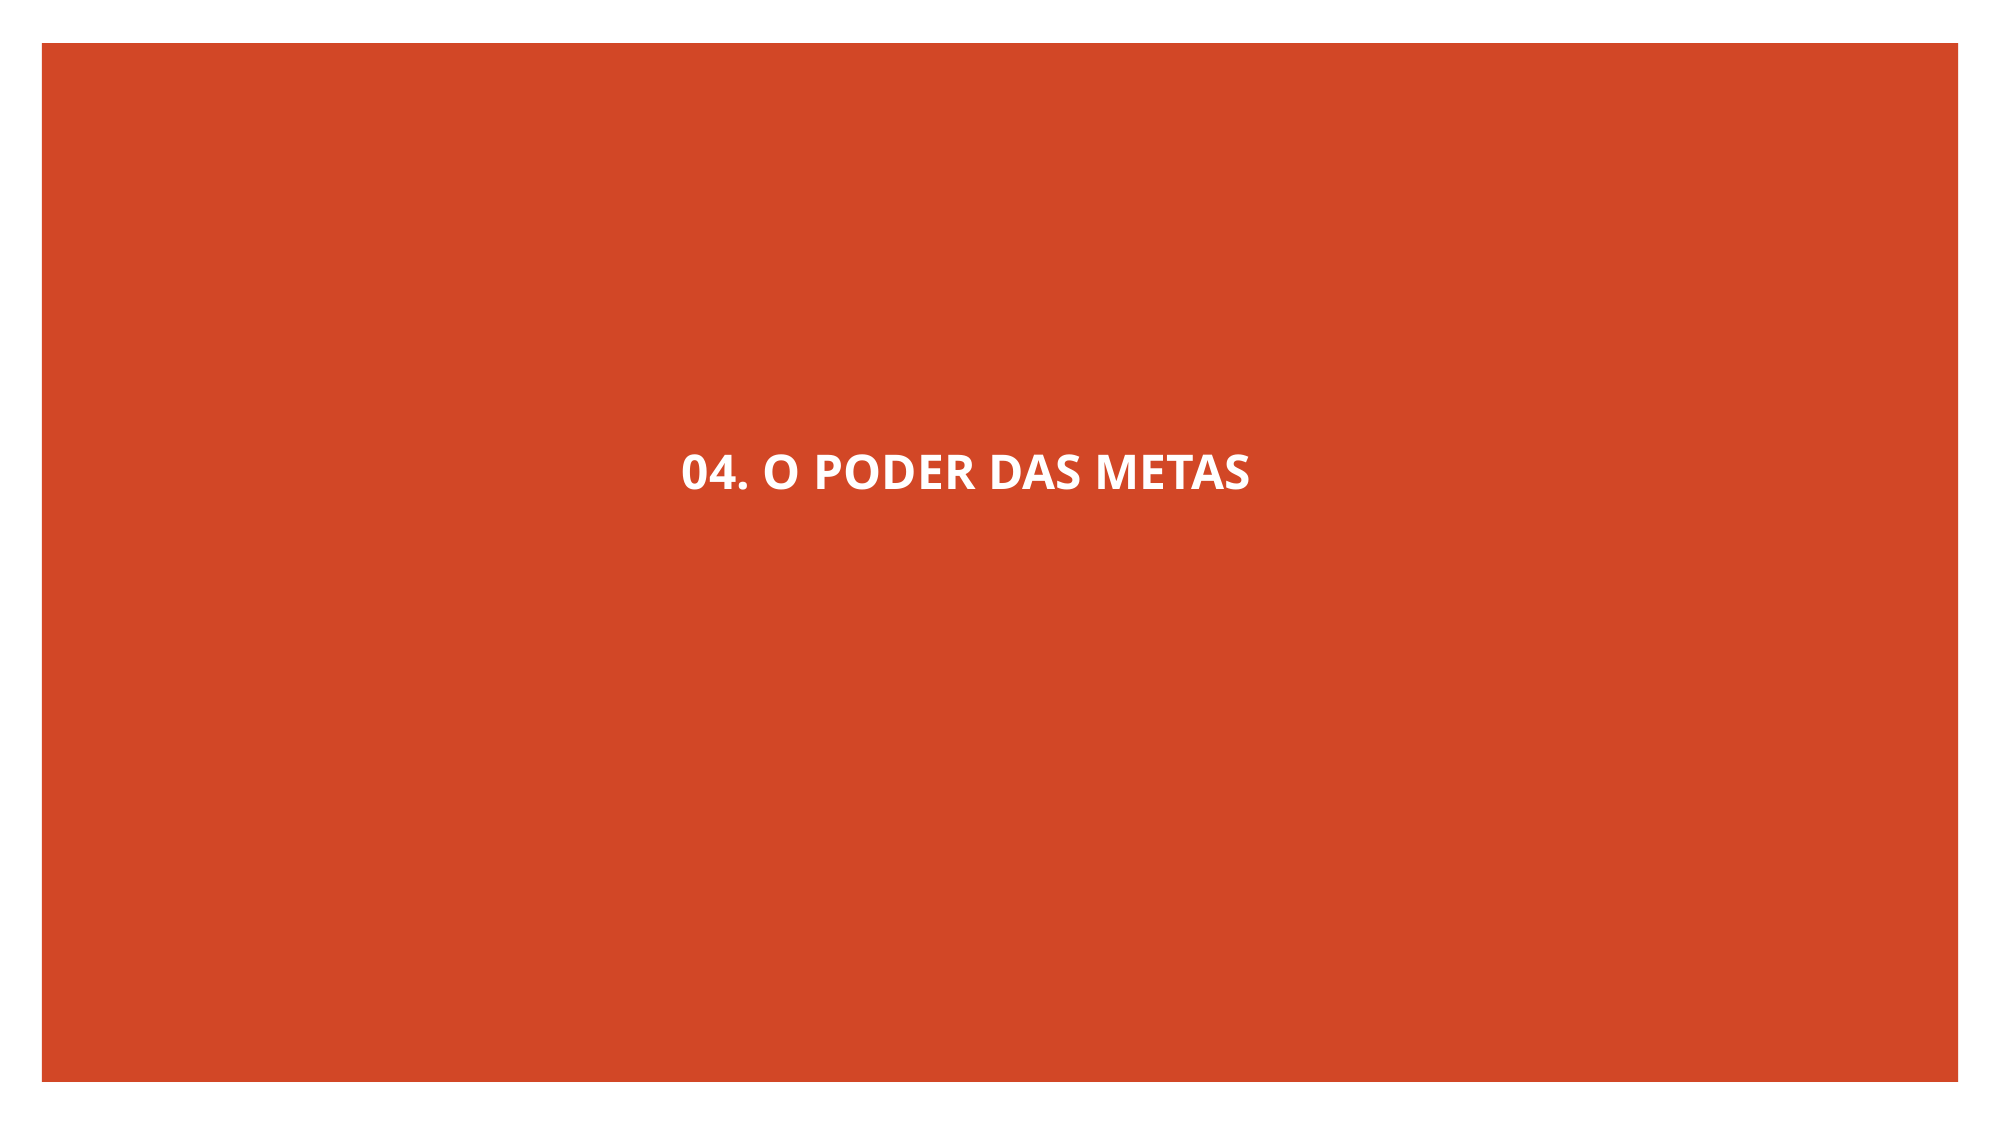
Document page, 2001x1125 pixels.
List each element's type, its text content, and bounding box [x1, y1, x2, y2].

subtitle 04. O PODER DAS METAS [140, 405, 1794, 592]
